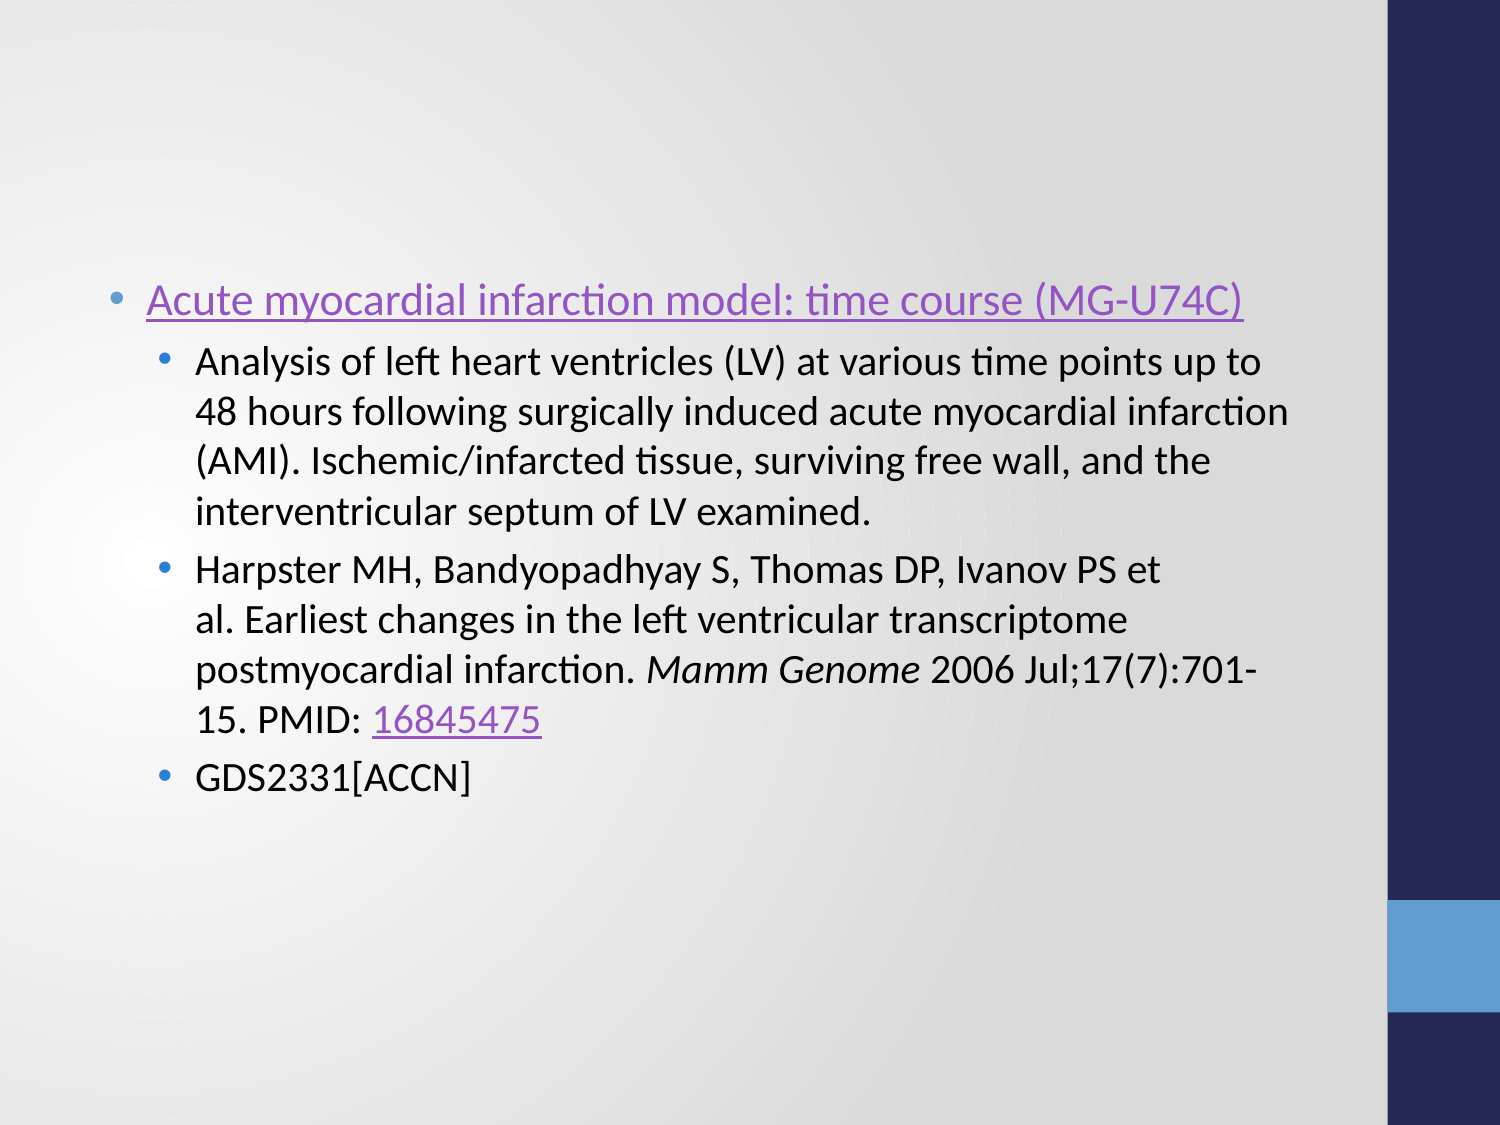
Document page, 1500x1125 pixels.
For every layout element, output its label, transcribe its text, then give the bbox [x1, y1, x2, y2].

list Acute myocardial infarction model: time course (MG-U74C) Analysis of left heart ventricles (LV) at various time points up to 48 hours following surgically induced acute myocardial infarction (AMI). Ischemic/infarcted tissue, surviving free wall, and the interventricular septum of LV examined. Harpster MH, Bandyopadhyay S, Thomas DP, Ivanov PS et al. Earliest changes in the left ventricular transcriptome postmyocardial infarction. Mamm Genome 2006 Jul;17(7):701-15. PMID: 16845475 GDS2331[ACCN] [75, 262, 1325, 1050]
